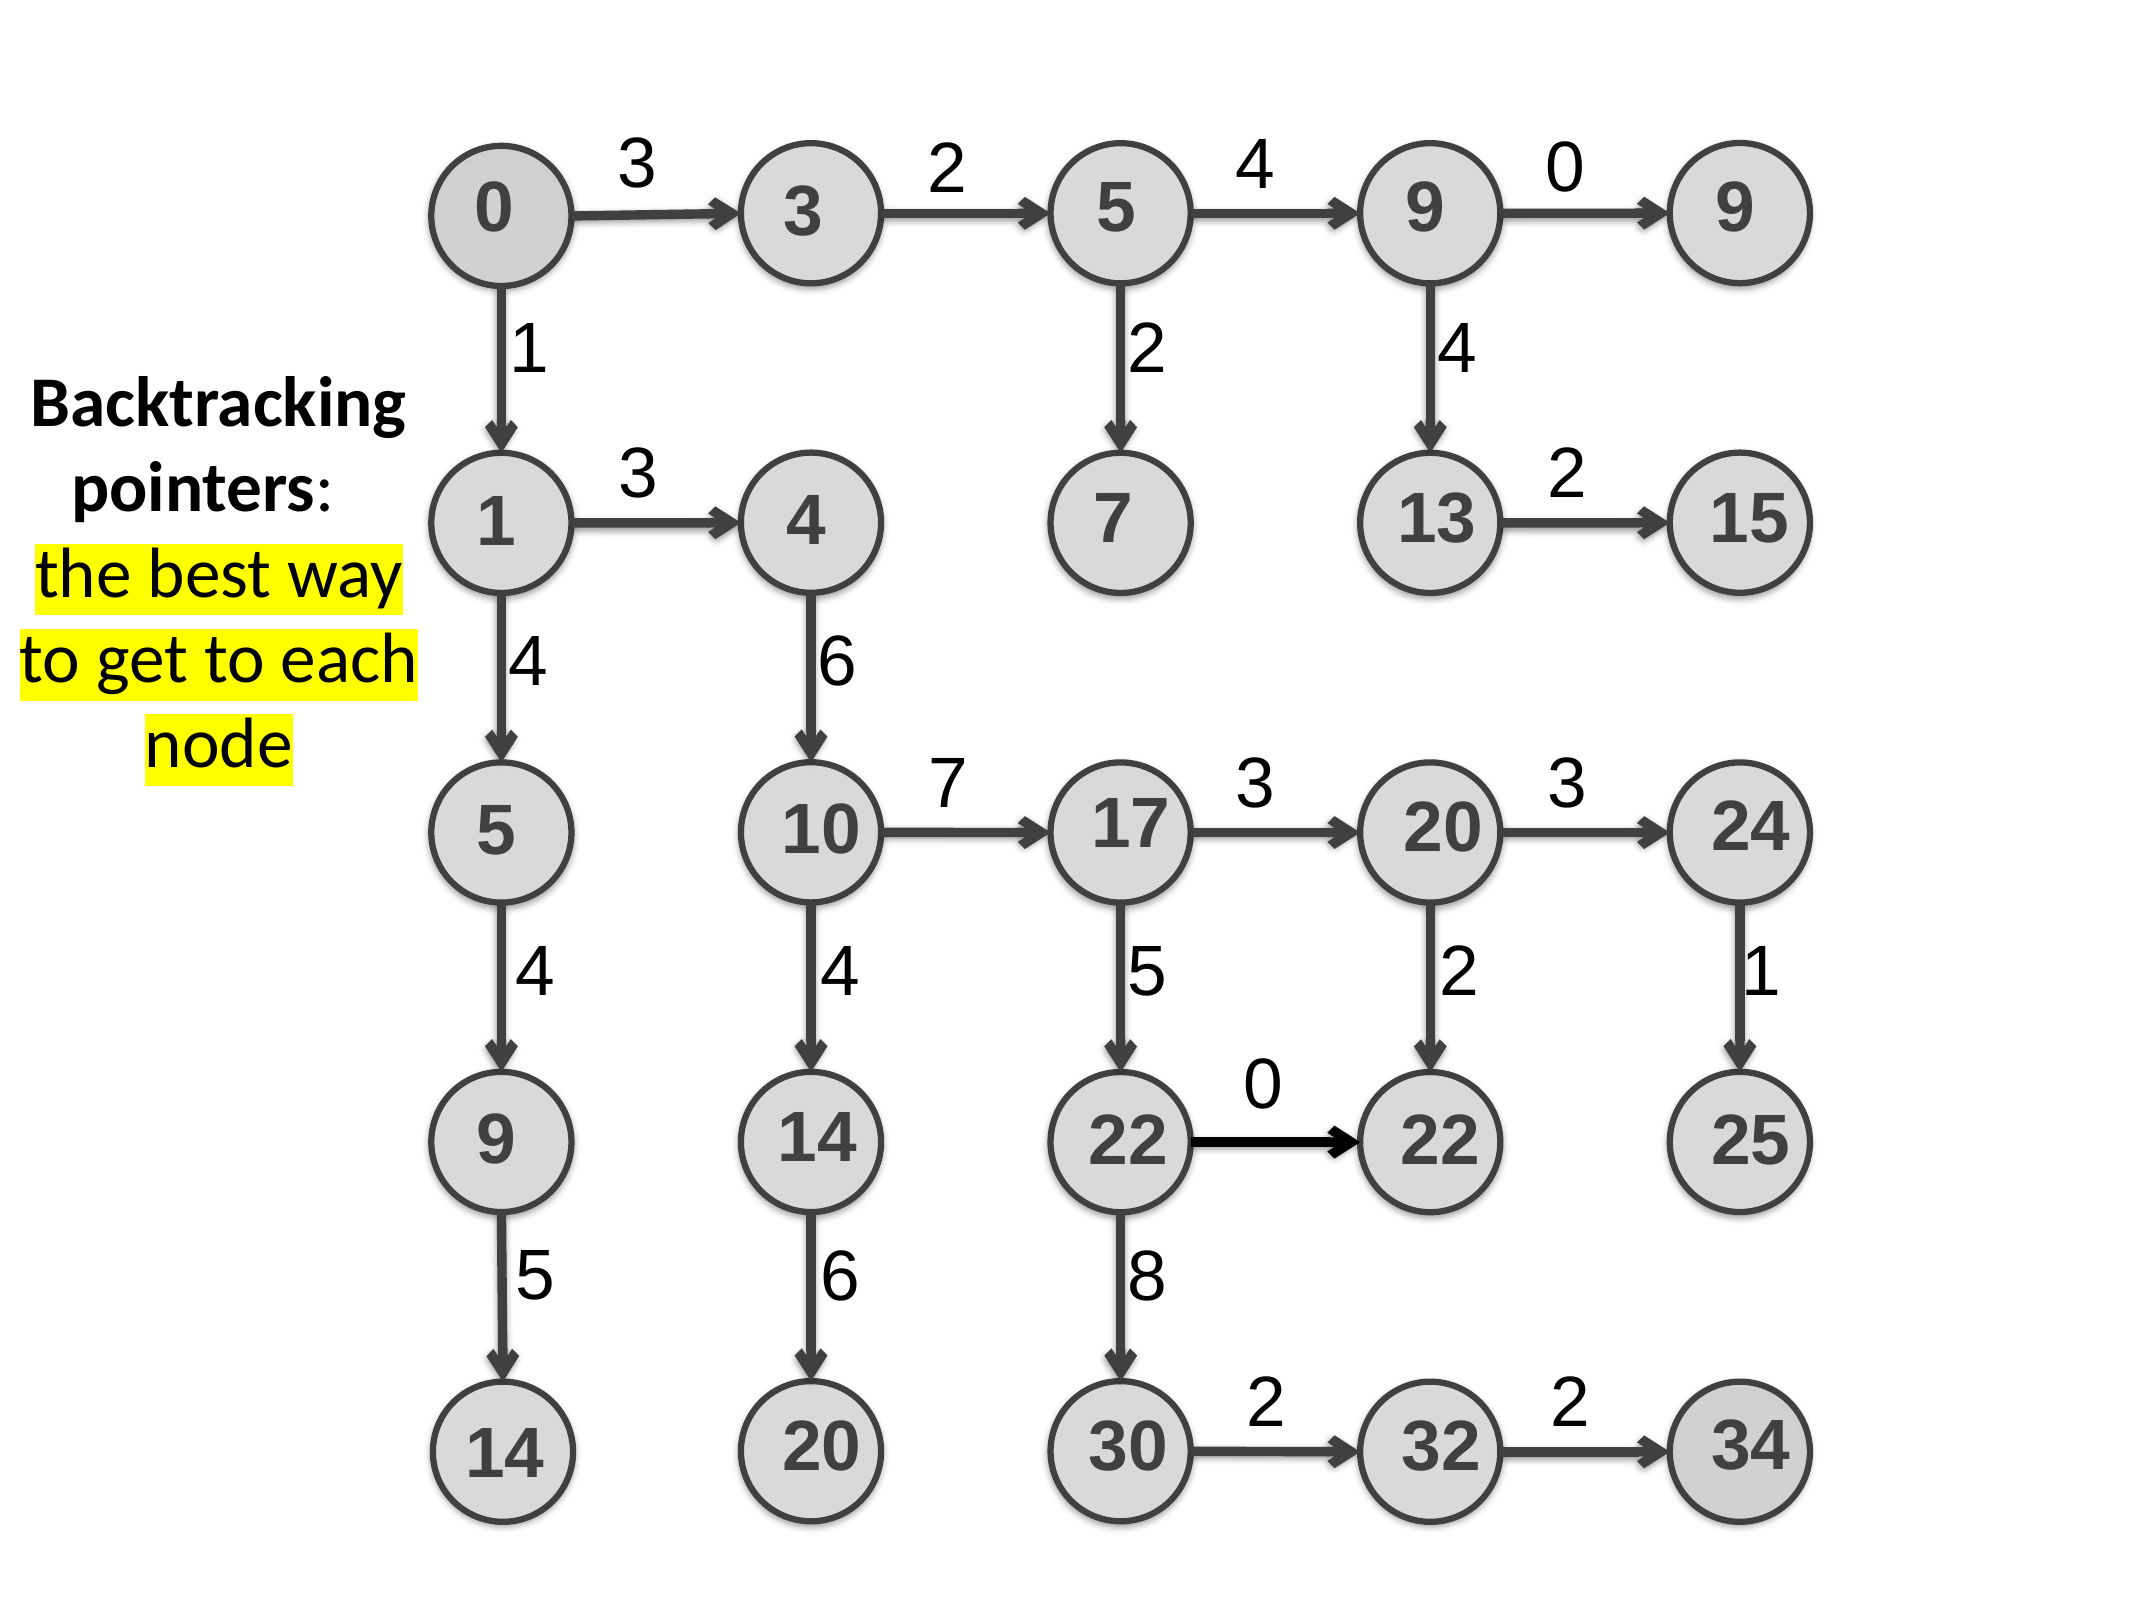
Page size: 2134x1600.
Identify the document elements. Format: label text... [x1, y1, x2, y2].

text_box [1359, 1412, 1371, 1491]
text_box [1049, 1420, 1057, 1483]
text_box 3 [603, 418, 660, 519]
text_box 17 [1060, 768, 1202, 869]
text_box 15 [1679, 463, 1820, 564]
text_box [1669, 794, 1680, 871]
text_box 6 [815, 607, 859, 708]
text_box [1669, 142, 1811, 284]
text_box [438, 452, 573, 594]
text_box [1049, 1110, 1057, 1174]
text_box 3 [768, 156, 830, 257]
text_box [1669, 486, 1679, 559]
text_box [1083, 1380, 1158, 1391]
text_box 2 [912, 113, 969, 212]
text_box [1374, 1186, 1486, 1213]
text_box [451, 1500, 555, 1523]
text_box 2 [1435, 916, 1481, 1017]
text_box [430, 145, 572, 287]
text_box [1701, 451, 1779, 463]
text_box [755, 876, 867, 903]
text_box Backtracking pointers: the best way to get to each node [0, 347, 438, 790]
text_box [753, 1493, 869, 1523]
text_box [1049, 452, 1192, 594]
text_box [1697, 1071, 1783, 1085]
text_box [432, 1425, 437, 1478]
text_box 0 [1228, 1029, 1290, 1130]
text_box 8 [1126, 1222, 1169, 1323]
text_box 9 [461, 1085, 523, 1186]
text_box [1703, 1380, 1777, 1391]
text_box [740, 1413, 751, 1489]
text_box 14 [437, 1399, 573, 1500]
text_box [772, 1380, 850, 1392]
text_box 1 [461, 466, 523, 567]
text_box 9 [1390, 153, 1452, 254]
text_box 2 [1535, 1348, 1592, 1449]
text_box 8 [1112, 1222, 1116, 1323]
text_box 4 [505, 606, 549, 707]
text_box [1359, 1104, 1370, 1180]
text_box 4 [493, 606, 497, 707]
text_box [740, 142, 882, 285]
text_box [1078, 1071, 1163, 1085]
text_box [1372, 1493, 1488, 1523]
text_box [1359, 790, 1488, 904]
text_box [430, 761, 573, 904]
text_box [430, 1071, 573, 1213]
text_box 2 [1126, 294, 1169, 395]
text_box 22 [1370, 1085, 1511, 1186]
text_box 4 [1220, 109, 1282, 210]
text_box [1669, 1104, 1680, 1180]
text_box 3 [1533, 728, 1589, 829]
text_box 1 [1745, 916, 1782, 1017]
text_box 20 [1373, 773, 1514, 874]
text_box 2 [1112, 294, 1116, 395]
text_box [740, 1113, 746, 1171]
text_box 9 [1700, 153, 1762, 254]
text_box [1359, 493, 1366, 553]
text_box [1684, 1186, 1796, 1213]
text_box [1682, 564, 1798, 594]
text_box [455, 1381, 551, 1399]
text_box [1681, 1492, 1799, 1523]
text_box 32 [1371, 1392, 1512, 1493]
text_box 0 [1530, 112, 1592, 212]
text_box 14 [746, 1082, 888, 1183]
text_box [1392, 1380, 1469, 1392]
text_box 2 [1532, 419, 1589, 520]
text_box [1091, 761, 1150, 768]
text_box 24 [1680, 771, 1822, 873]
text_box 13 [1366, 463, 1508, 564]
text_box 4 [771, 465, 833, 566]
text_box 10 [751, 775, 893, 876]
text_box 30 [1057, 1391, 1199, 1493]
text_box 7 [1078, 463, 1140, 564]
text_box 25 [1680, 1085, 1822, 1186]
text_box 6 [815, 1222, 862, 1323]
text_box [753, 1183, 869, 1213]
text_box [1392, 452, 1469, 463]
text_box 20 [751, 1392, 893, 1493]
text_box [571, 213, 742, 217]
text_box [1359, 142, 1501, 284]
text_box 4 [1435, 294, 1478, 395]
text_box [773, 1071, 849, 1082]
text_box 0 [459, 152, 521, 253]
text_box [1049, 142, 1192, 284]
text_box 22 [1057, 1085, 1199, 1186]
text_box [1063, 1493, 1178, 1523]
text_box 3 [602, 109, 659, 210]
text_box [1704, 761, 1776, 771]
text_box [1388, 1071, 1473, 1085]
text_box [1391, 761, 1469, 773]
text_box [1372, 564, 1488, 594]
text_box 34 [1680, 1391, 1822, 1492]
text_box 1 [505, 294, 557, 395]
text_box 5 [1112, 916, 1116, 1017]
text_box 4 [815, 916, 862, 1017]
text_box 5 [508, 1220, 557, 1322]
text_box 1 [1726, 916, 1735, 1017]
text_box 2 [1231, 1348, 1287, 1449]
text_box [1681, 873, 1798, 903]
text_box 5 [1126, 916, 1169, 1017]
text_box [740, 794, 751, 870]
text_box 7 [914, 728, 970, 829]
text_box 3 [1220, 728, 1277, 829]
text_box [740, 451, 882, 594]
text_box 4 [505, 916, 557, 1017]
text_box [769, 761, 853, 775]
text_box 5 [461, 776, 523, 877]
text_box 5 [1081, 152, 1143, 253]
text_box [1049, 795, 1182, 904]
text_box [1669, 1413, 1680, 1490]
text_box [1064, 1186, 1177, 1213]
